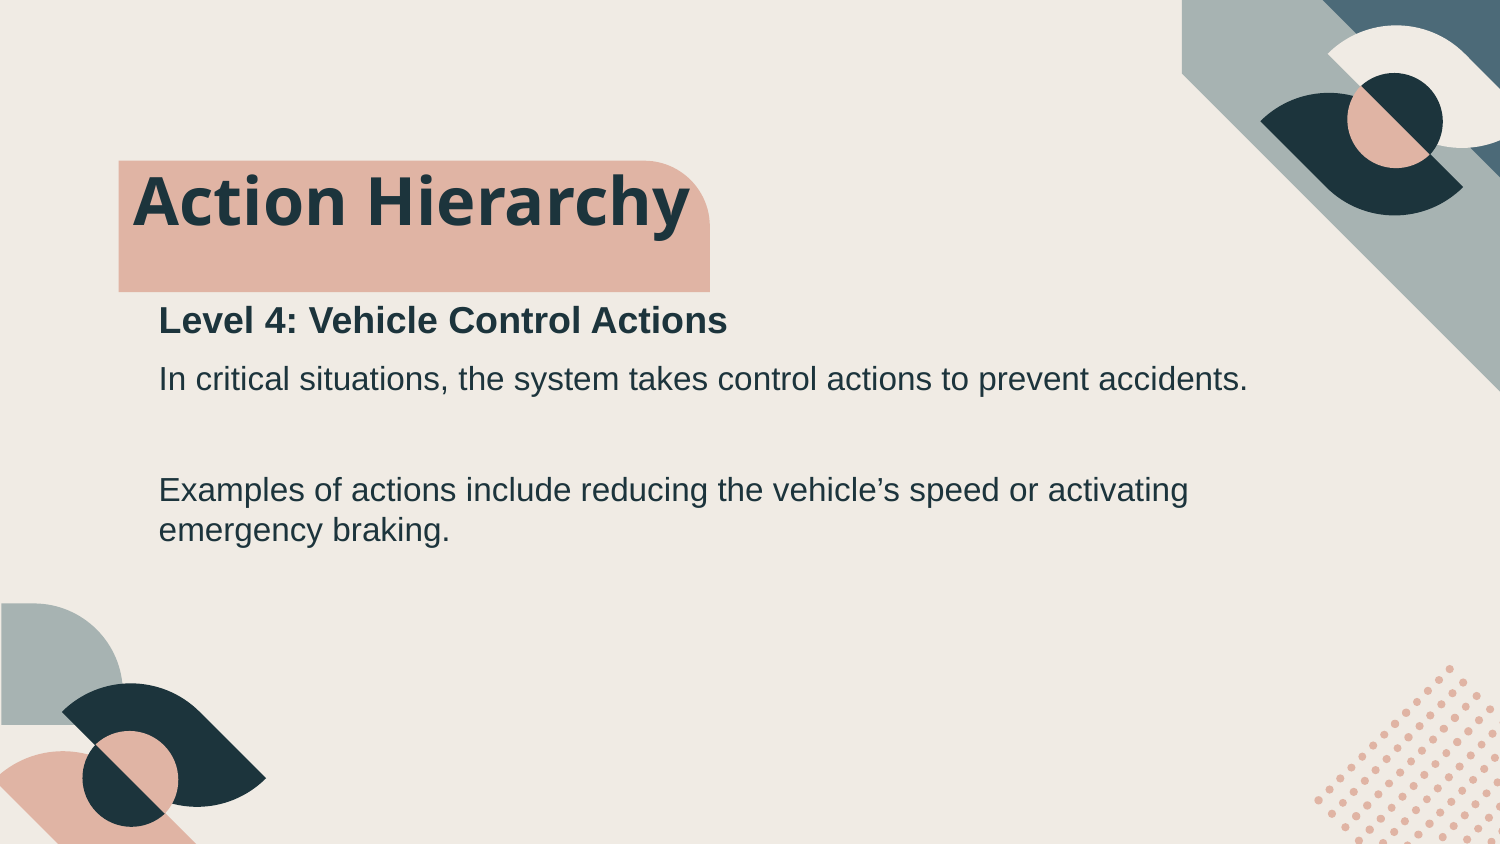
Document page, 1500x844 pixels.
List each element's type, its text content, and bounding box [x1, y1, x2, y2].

text_box [116, 158, 652, 295]
text_box Level 4: Vehicle Control Actions In critical situations, the system takes control actions to prevent accidents. Examples of actions include reducing the vehicle’s speed or activating emergency braking. [143, 266, 1357, 672]
list Action Hierarchy [118, 159, 1052, 267]
